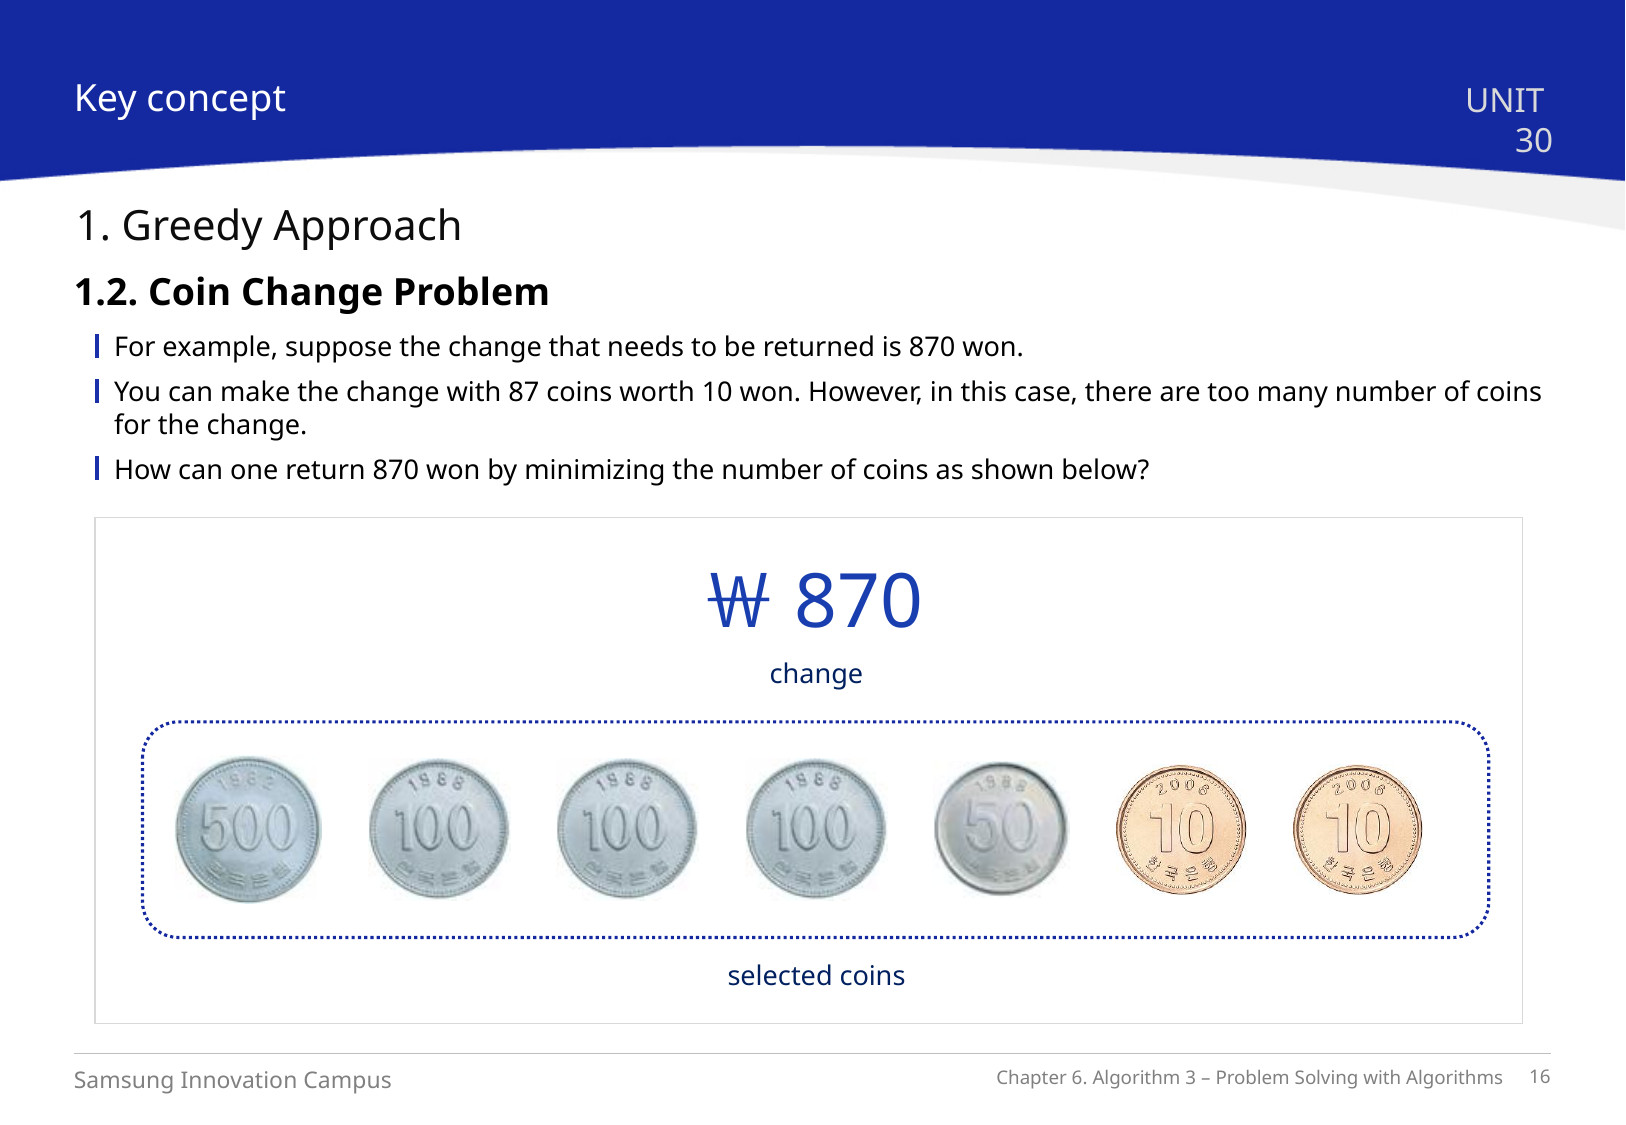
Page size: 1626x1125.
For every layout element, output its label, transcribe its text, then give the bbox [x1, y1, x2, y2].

text_box 1.2. Coin Change Problem [59, 260, 872, 320]
picture [0, 0, 1625, 1125]
text_box For example, suppose the change that needs to be returned is 870 won. You can make the change with 87 coins worth 10 won. However, in this case, there are too many number of coins for the change. How can one return 870 won by minimizing the number of coins as shown below? [94, 329, 1554, 486]
text_box UNIT 30 [1422, 78, 1554, 159]
text_box [141, 721, 1490, 939]
text_box [95, 517, 1523, 1024]
text_box Key concept [73, 73, 981, 120]
text_box 1. Greedy Approach [75, 198, 1554, 250]
